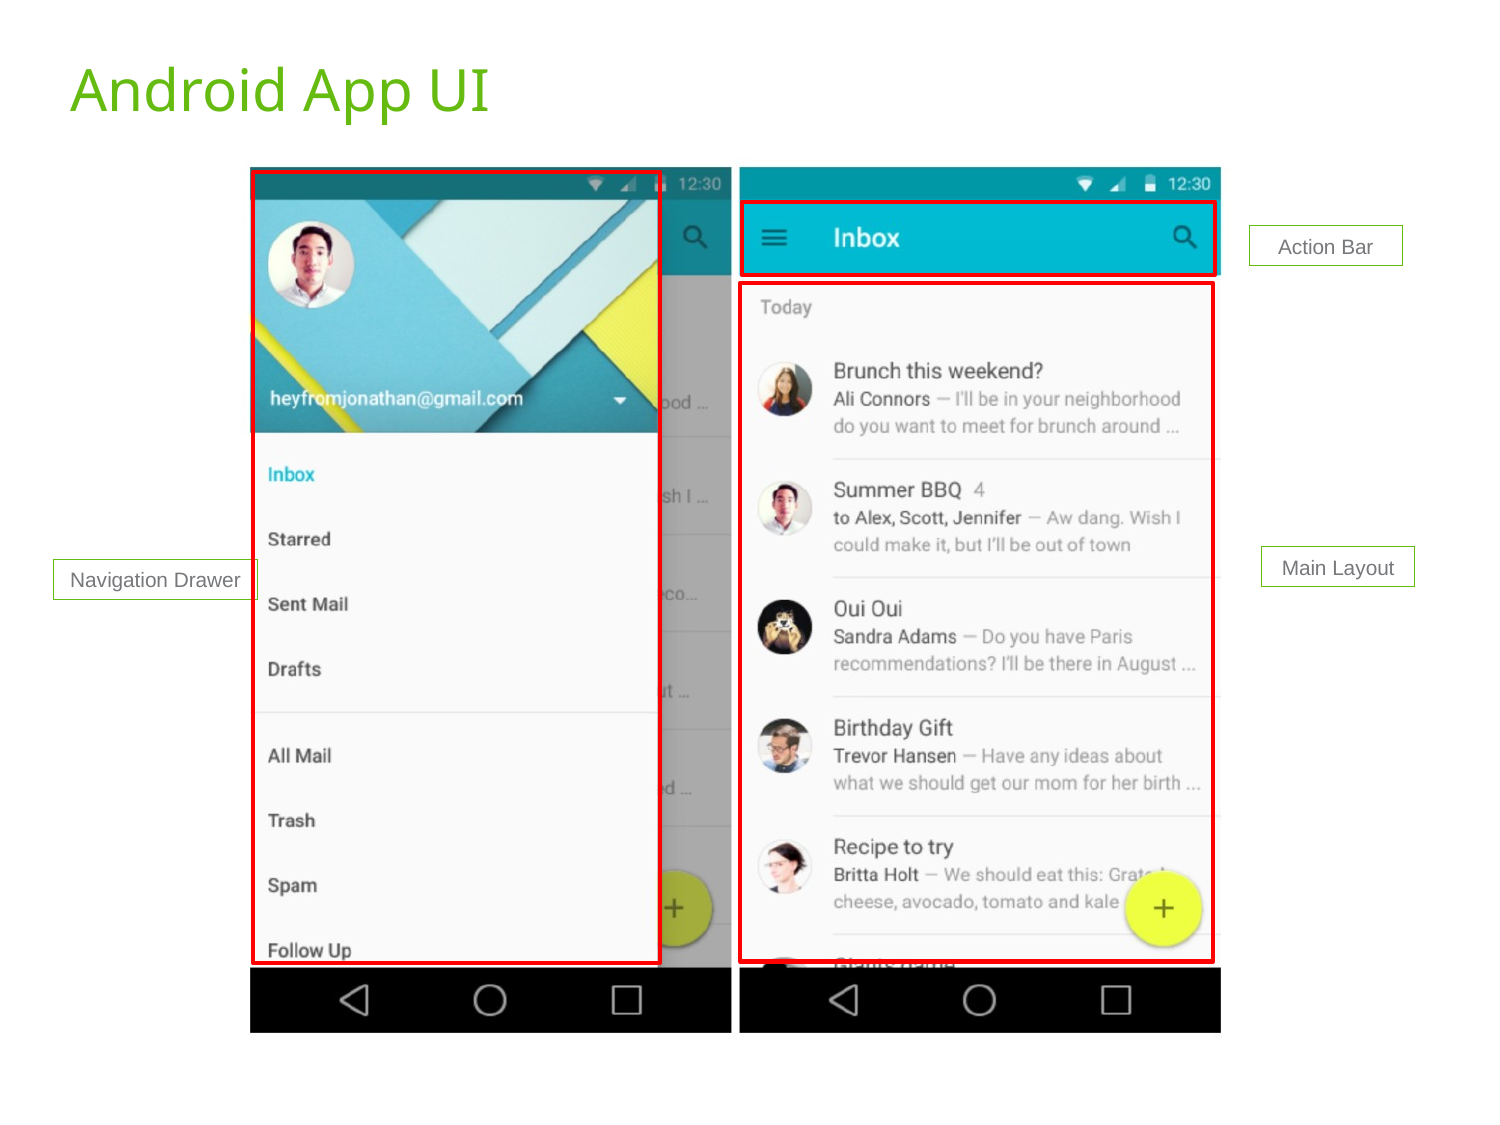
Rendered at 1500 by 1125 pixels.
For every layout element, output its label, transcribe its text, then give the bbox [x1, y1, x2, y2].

text_box Navigation Drawer [53, 559, 236, 600]
title Android App UI [70, 52, 1430, 139]
picture [241, 157, 1230, 1041]
text_box Action Bar [1249, 225, 1403, 266]
text_box Main Layout [1261, 546, 1415, 587]
